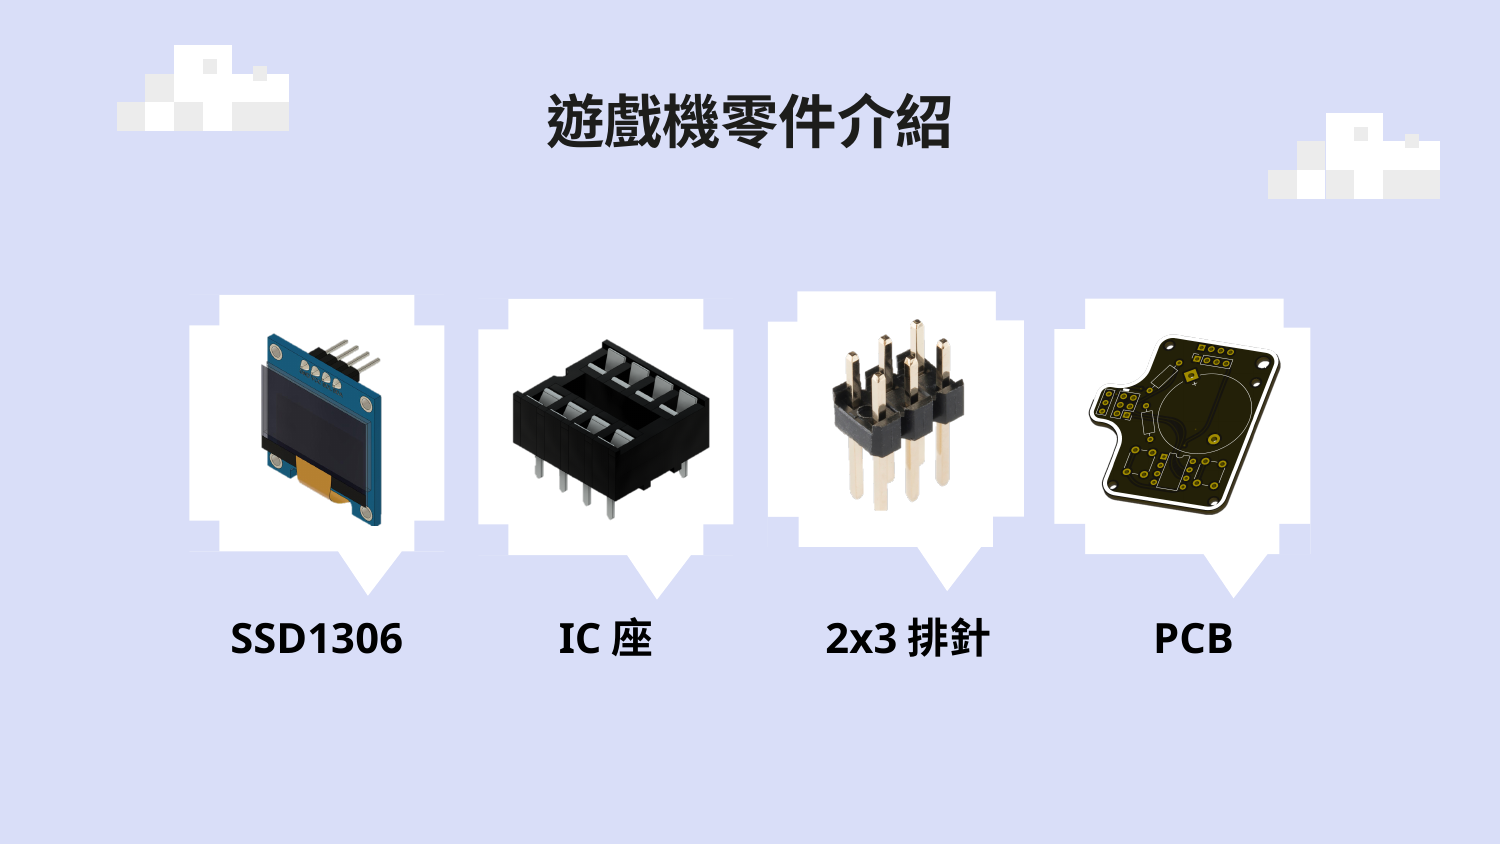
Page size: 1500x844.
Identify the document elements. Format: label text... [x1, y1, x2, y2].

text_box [188, 294, 446, 552]
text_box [116, 44, 290, 132]
picture [1079, 325, 1290, 519]
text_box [1053, 296, 1315, 556]
picture [253, 325, 390, 533]
text_box PCB [1103, 598, 1284, 675]
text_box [766, 289, 1027, 548]
text_box 遊戲機零件介紹 [118, 72, 1382, 167]
text_box SSD1306 [226, 598, 408, 675]
text_box IC座 [531, 598, 680, 675]
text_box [477, 298, 735, 556]
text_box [1267, 112, 1441, 199]
text_box 2x3排針 [823, 598, 994, 675]
